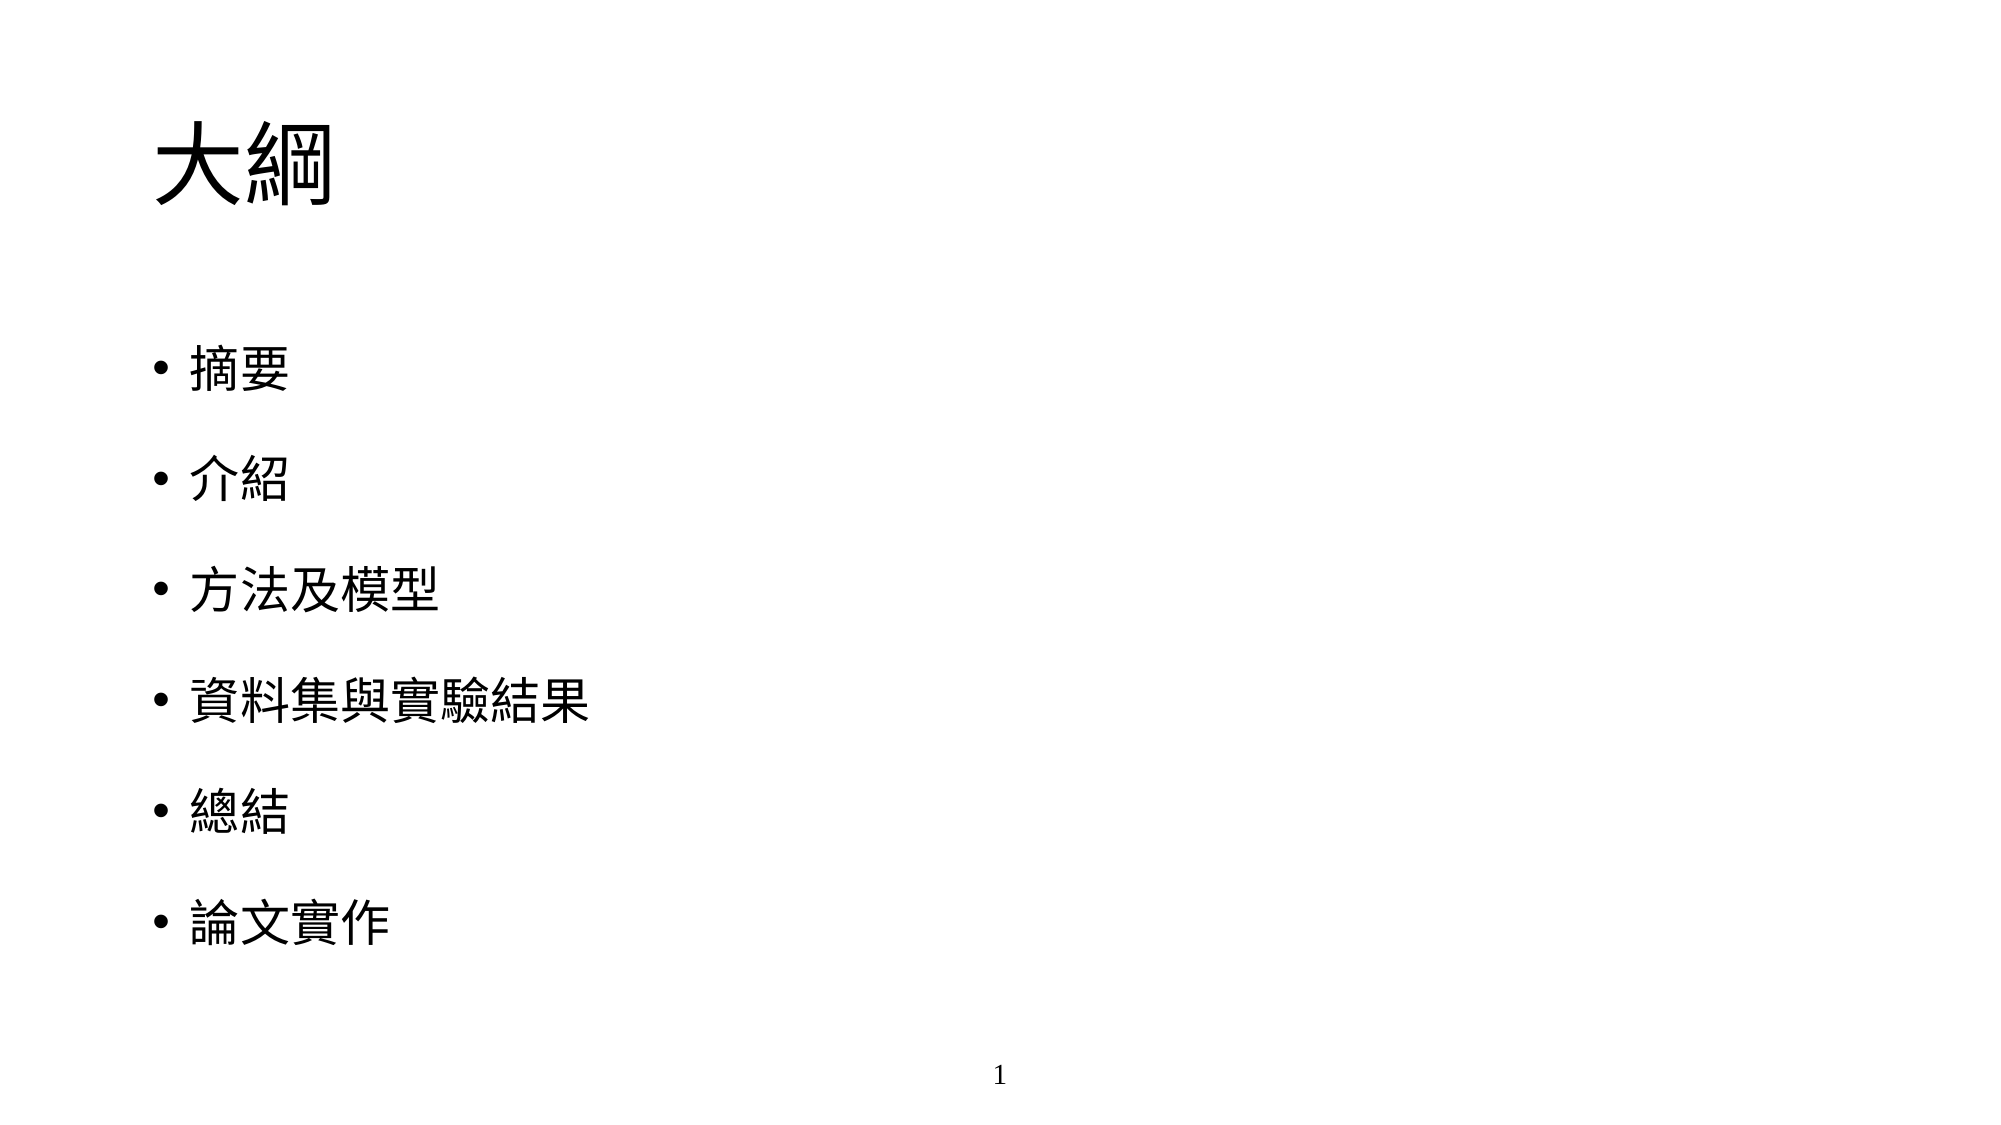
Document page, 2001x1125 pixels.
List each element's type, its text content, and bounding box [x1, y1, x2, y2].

title 大綱 [137, 59, 1863, 278]
list 摘要 介紹 方法及模型 資料集與實驗結果 總結 論文實作 [137, 299, 1863, 1014]
footer 1 [662, 1042, 1338, 1103]
